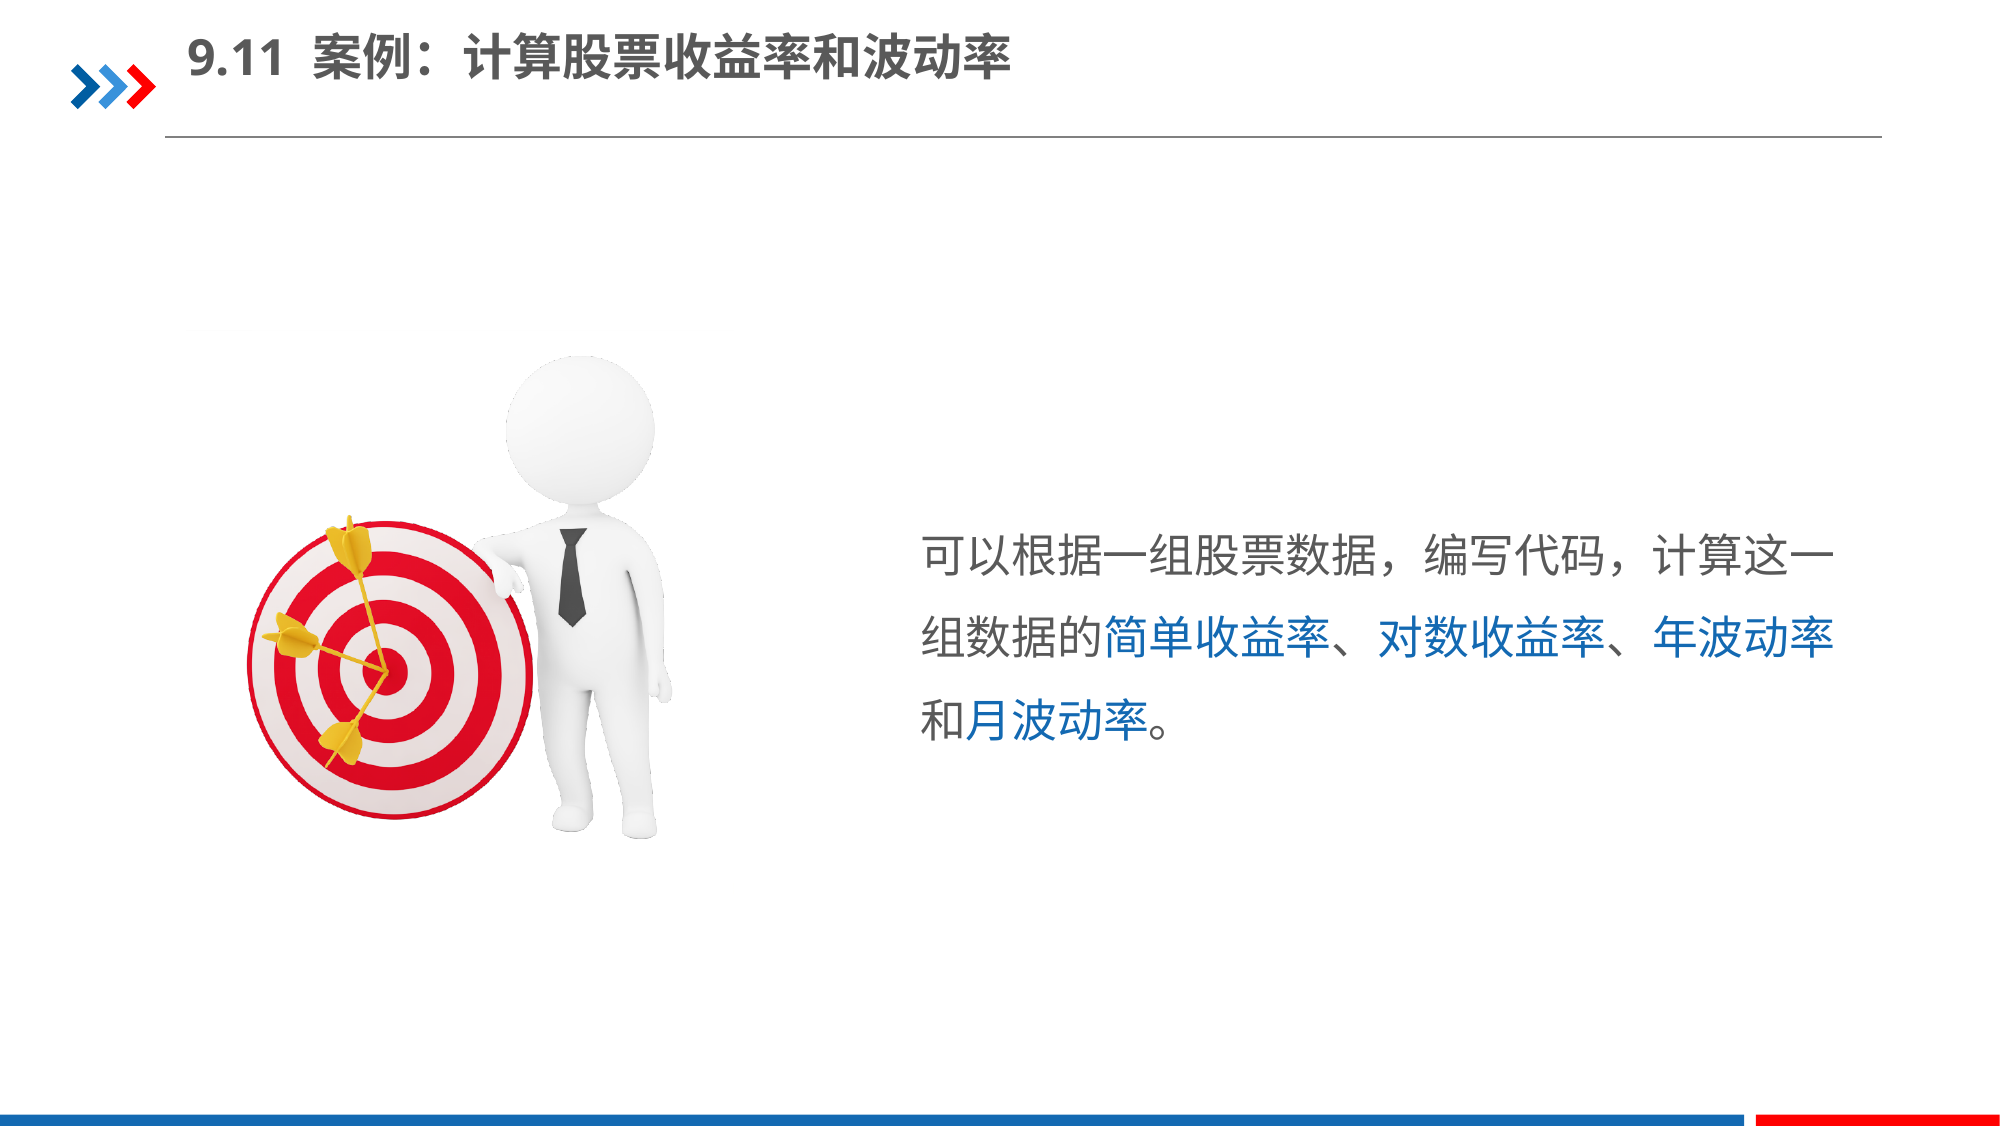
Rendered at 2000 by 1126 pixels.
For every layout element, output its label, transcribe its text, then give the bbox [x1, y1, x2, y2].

text_box 9.11 案例：计算股票收益率和波动率 [187, 43, 1024, 127]
text_box 可以根据一组股票数据，编写代码，计算这一组数据的简单收益率、对数收益率、年波动率和月波动率。 [905, 491, 1851, 754]
picture [185, 326, 754, 894]
